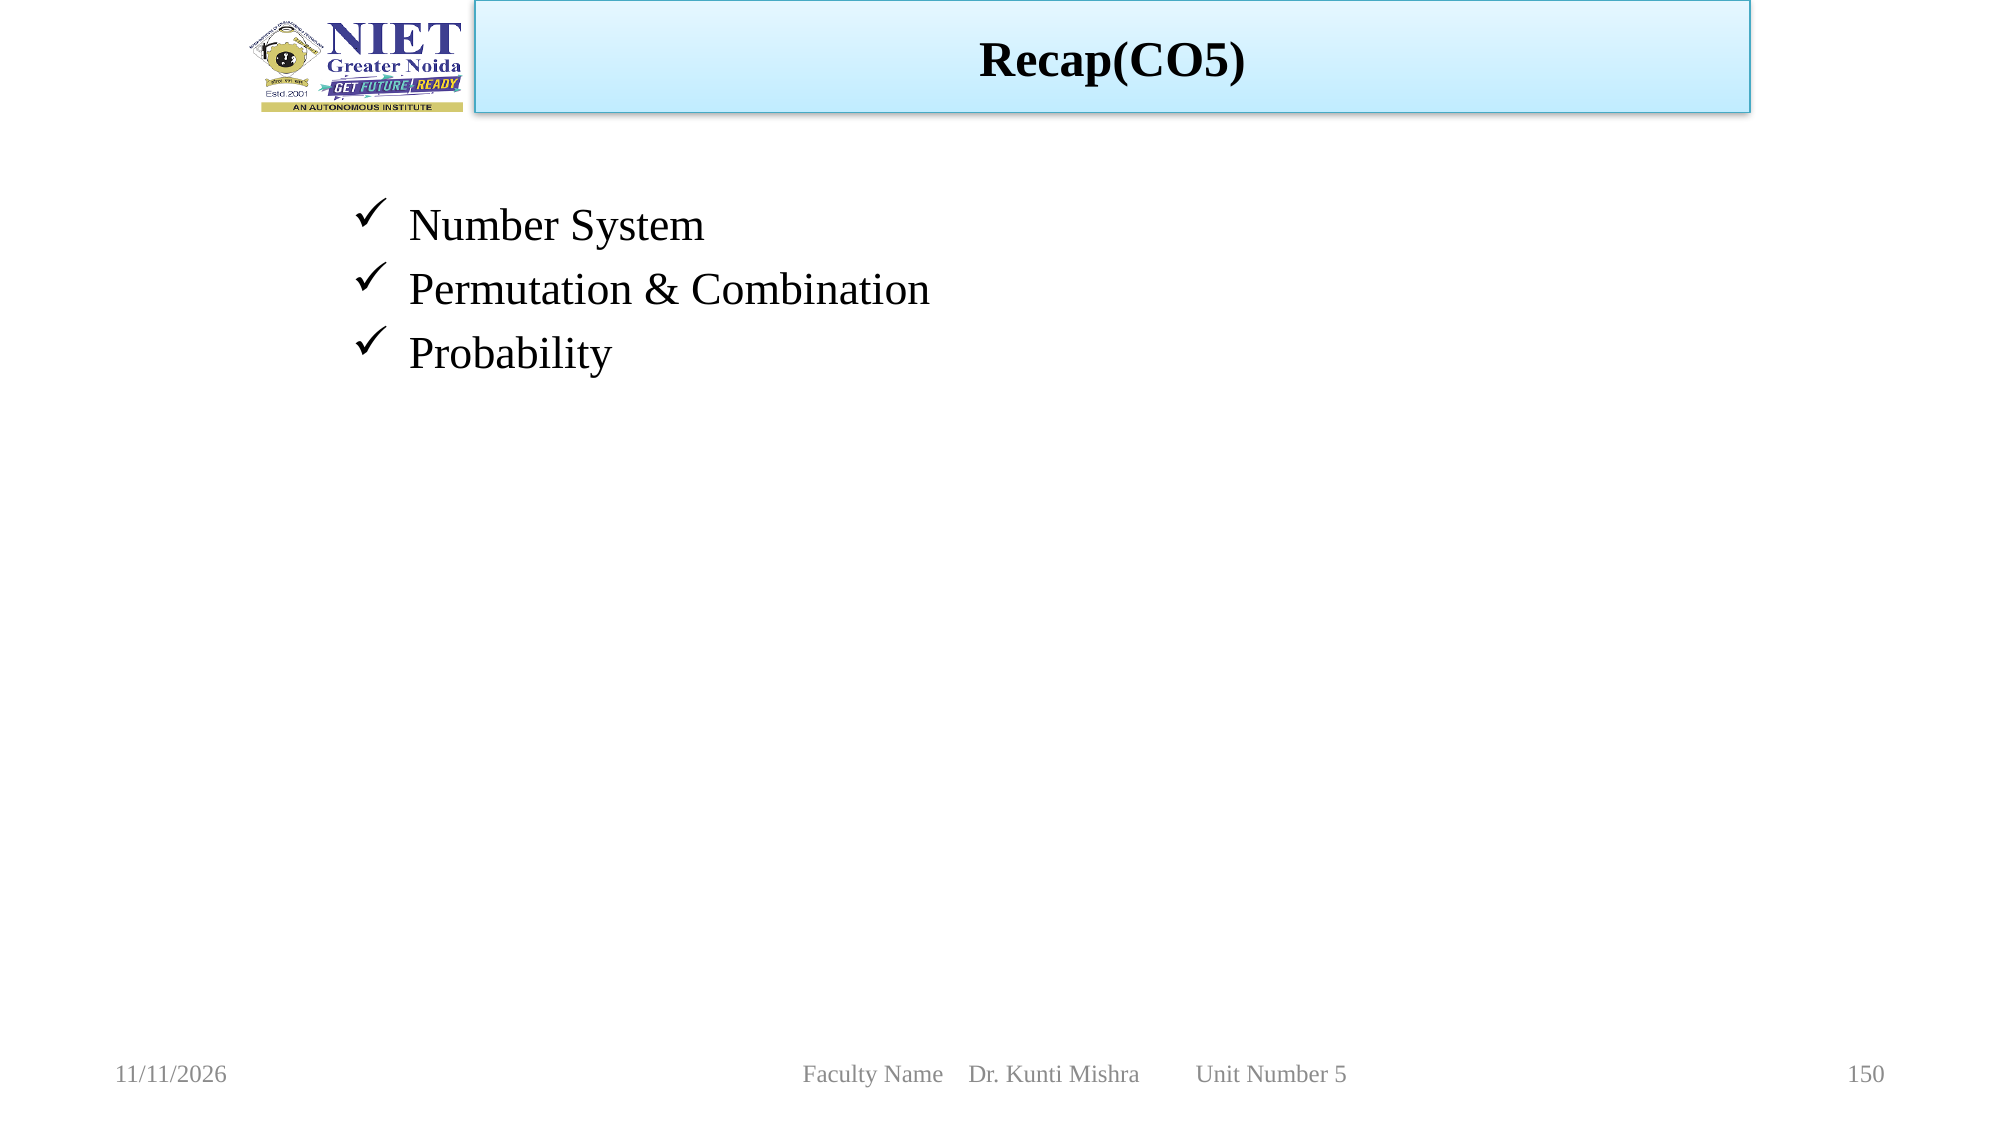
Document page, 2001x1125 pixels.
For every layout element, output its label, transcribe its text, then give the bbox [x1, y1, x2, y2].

picture [249, 21, 463, 112]
footer Faculty Name Dr. Kunti Mishra Unit Number 5 [662, 1042, 1433, 1103]
slide_number 150 [1433, 1042, 1900, 1103]
text_box Recap(CO5) [474, 0, 1751, 113]
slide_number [99, 1042, 567, 1103]
list Number System Permutation & Combination Probability [337, 187, 1688, 930]
